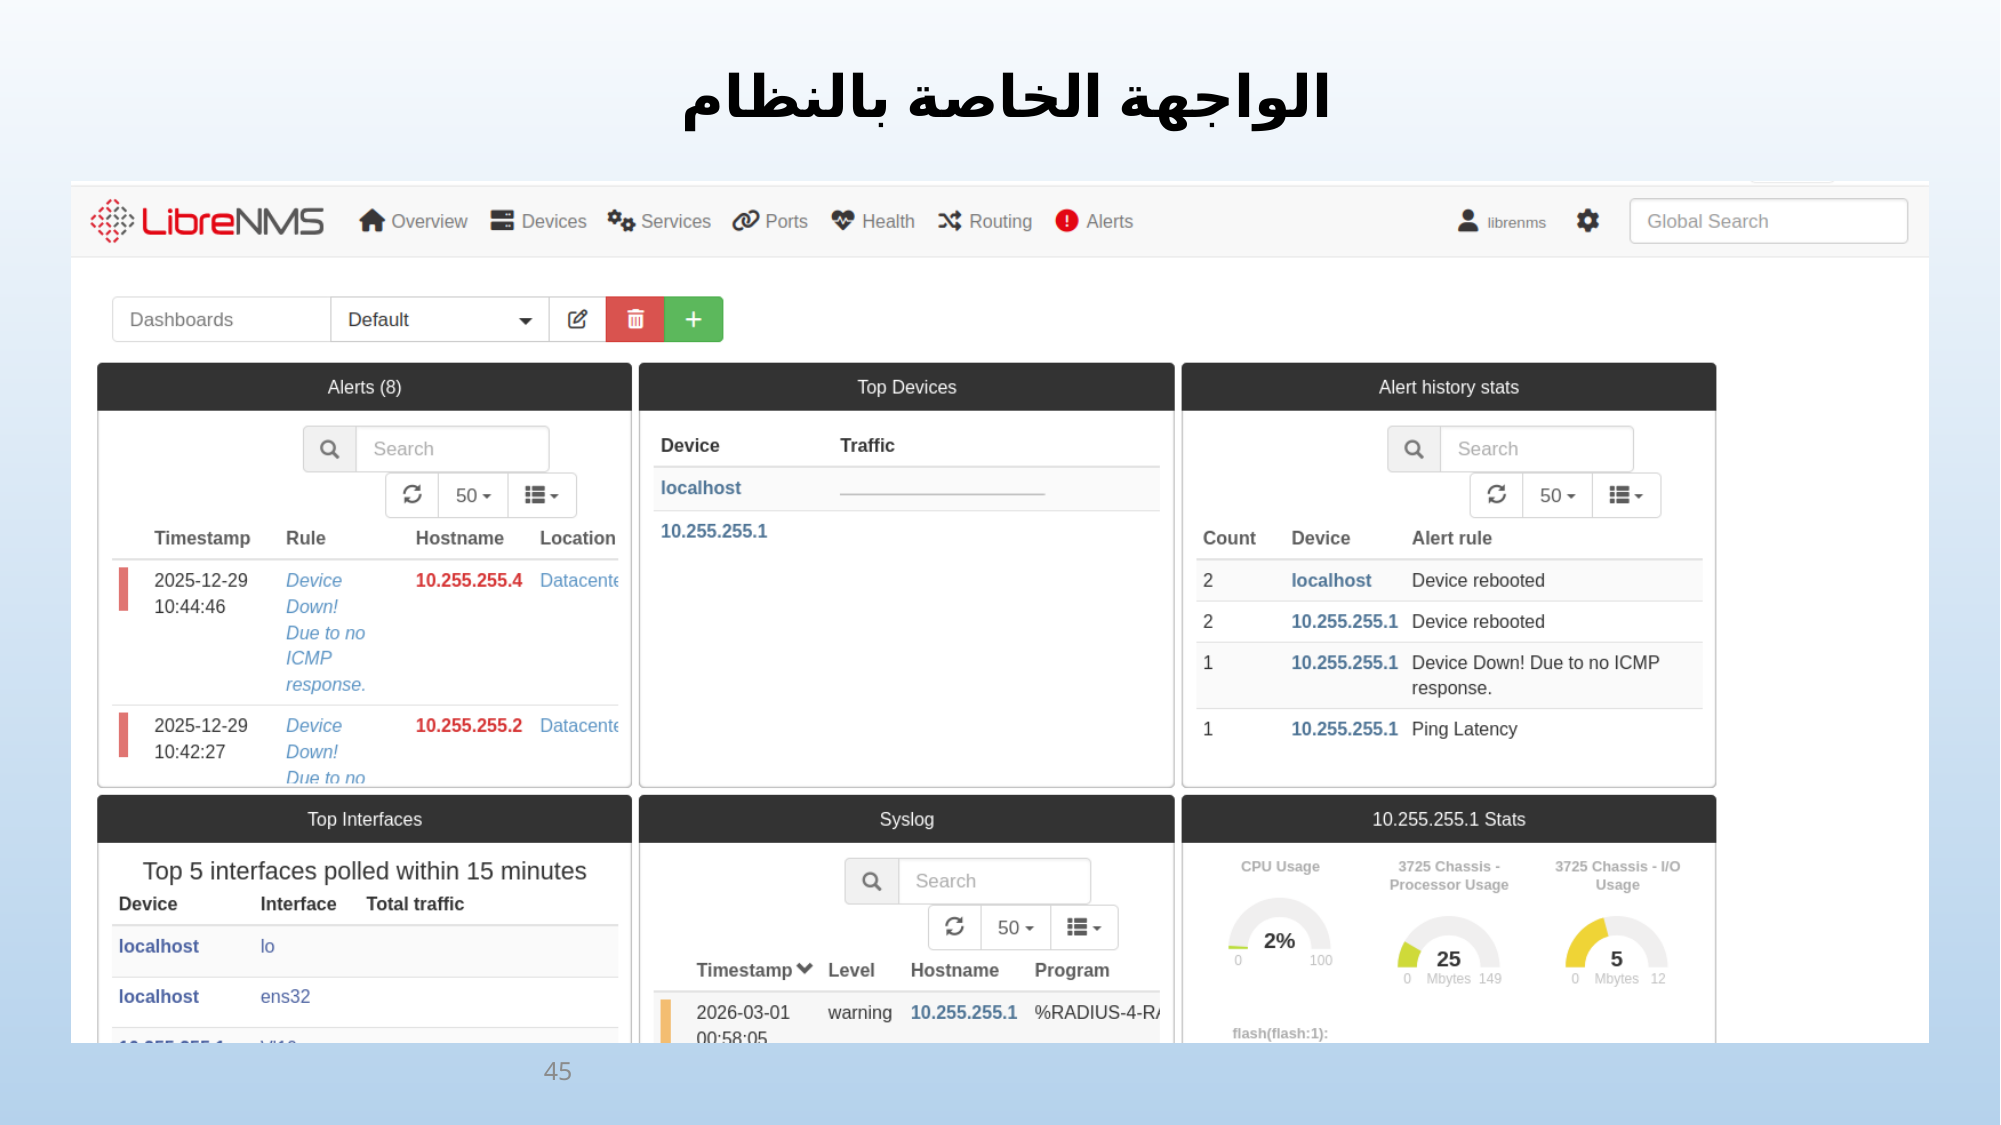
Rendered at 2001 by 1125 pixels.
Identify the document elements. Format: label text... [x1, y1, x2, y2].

slide_number 45 [137, 1043, 588, 1103]
text_box الواجهة الخاصة بالنظام [651, 52, 1349, 137]
picture [71, 181, 1929, 1043]
